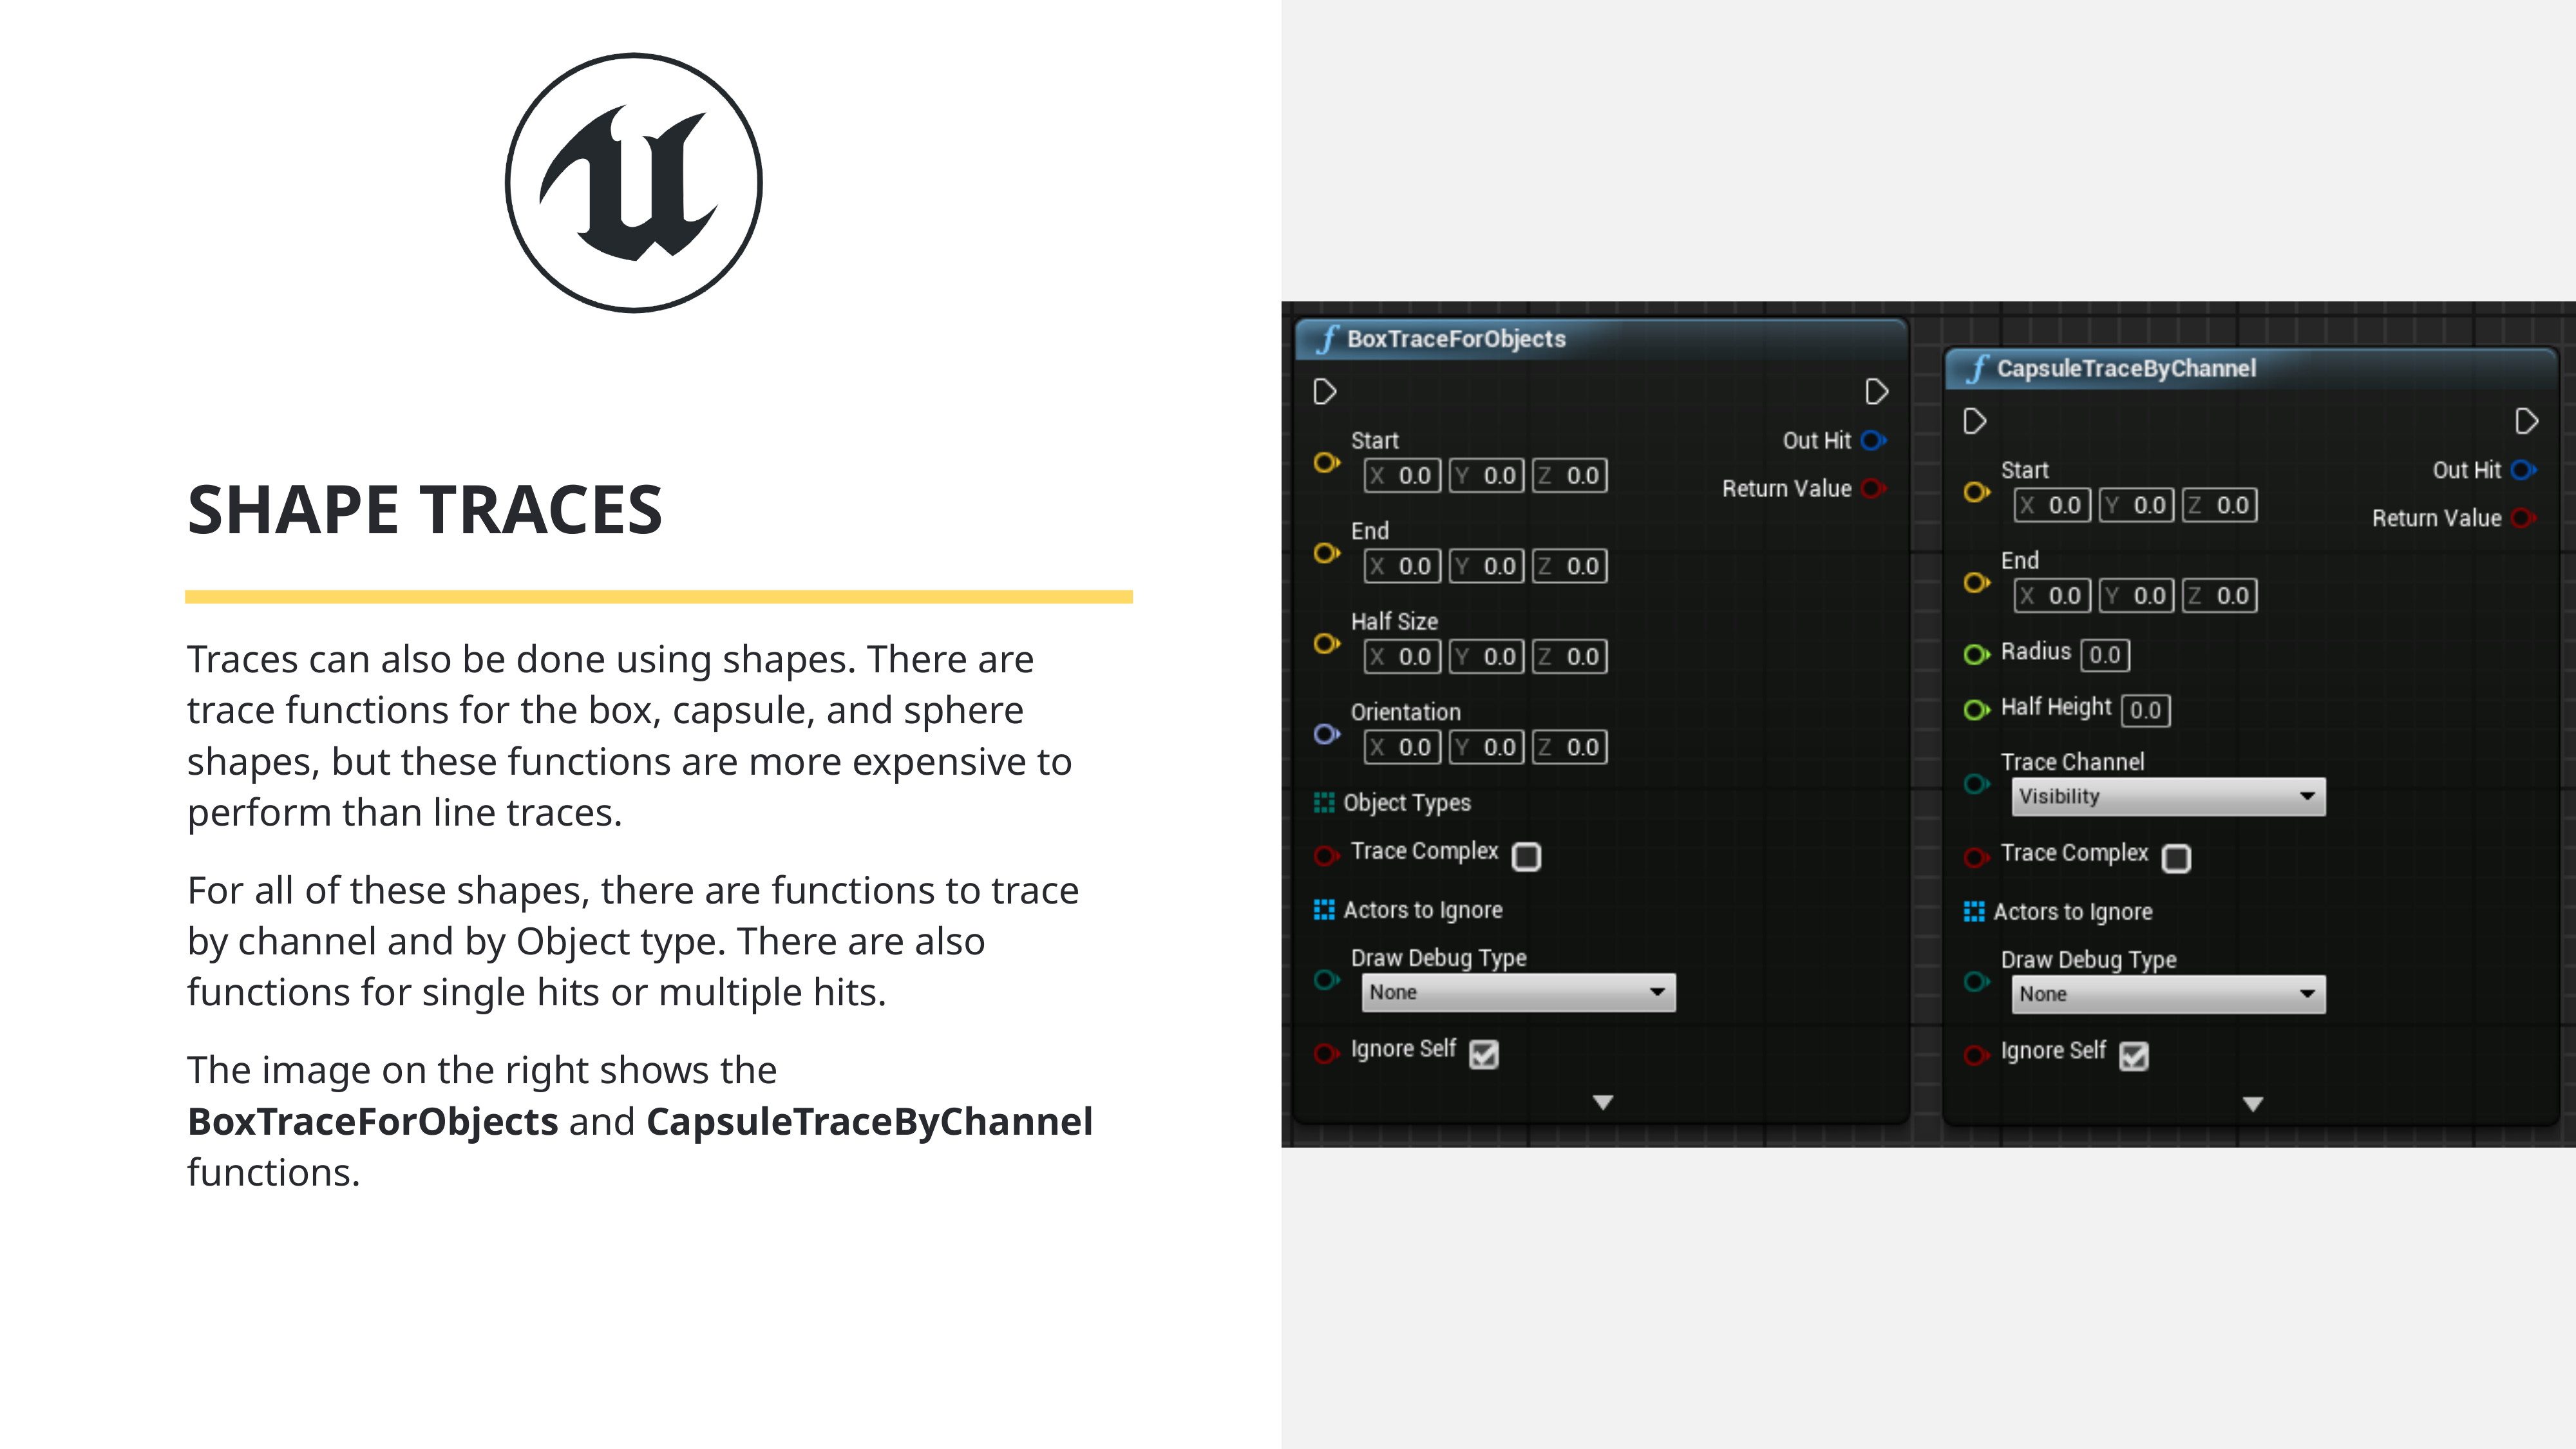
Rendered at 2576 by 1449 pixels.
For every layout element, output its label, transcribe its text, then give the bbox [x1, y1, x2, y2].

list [1282, 301, 2576, 1148]
title SHAPE TRACES [177, 97, 1133, 558]
picture [495, 43, 773, 97]
list Traces can also be done using shapes. There are trace functions for the box, capsule, and sphere shapes, but these functions are more expensive to perform than line traces. For all of these shapes, there are functions to trace by channel and by Object type. There are also functions for single hits or multiple hits. The image on the right shows the BoxTraceForObjects and CapsuleTraceByChannel functions. [177, 628, 1133, 1449]
